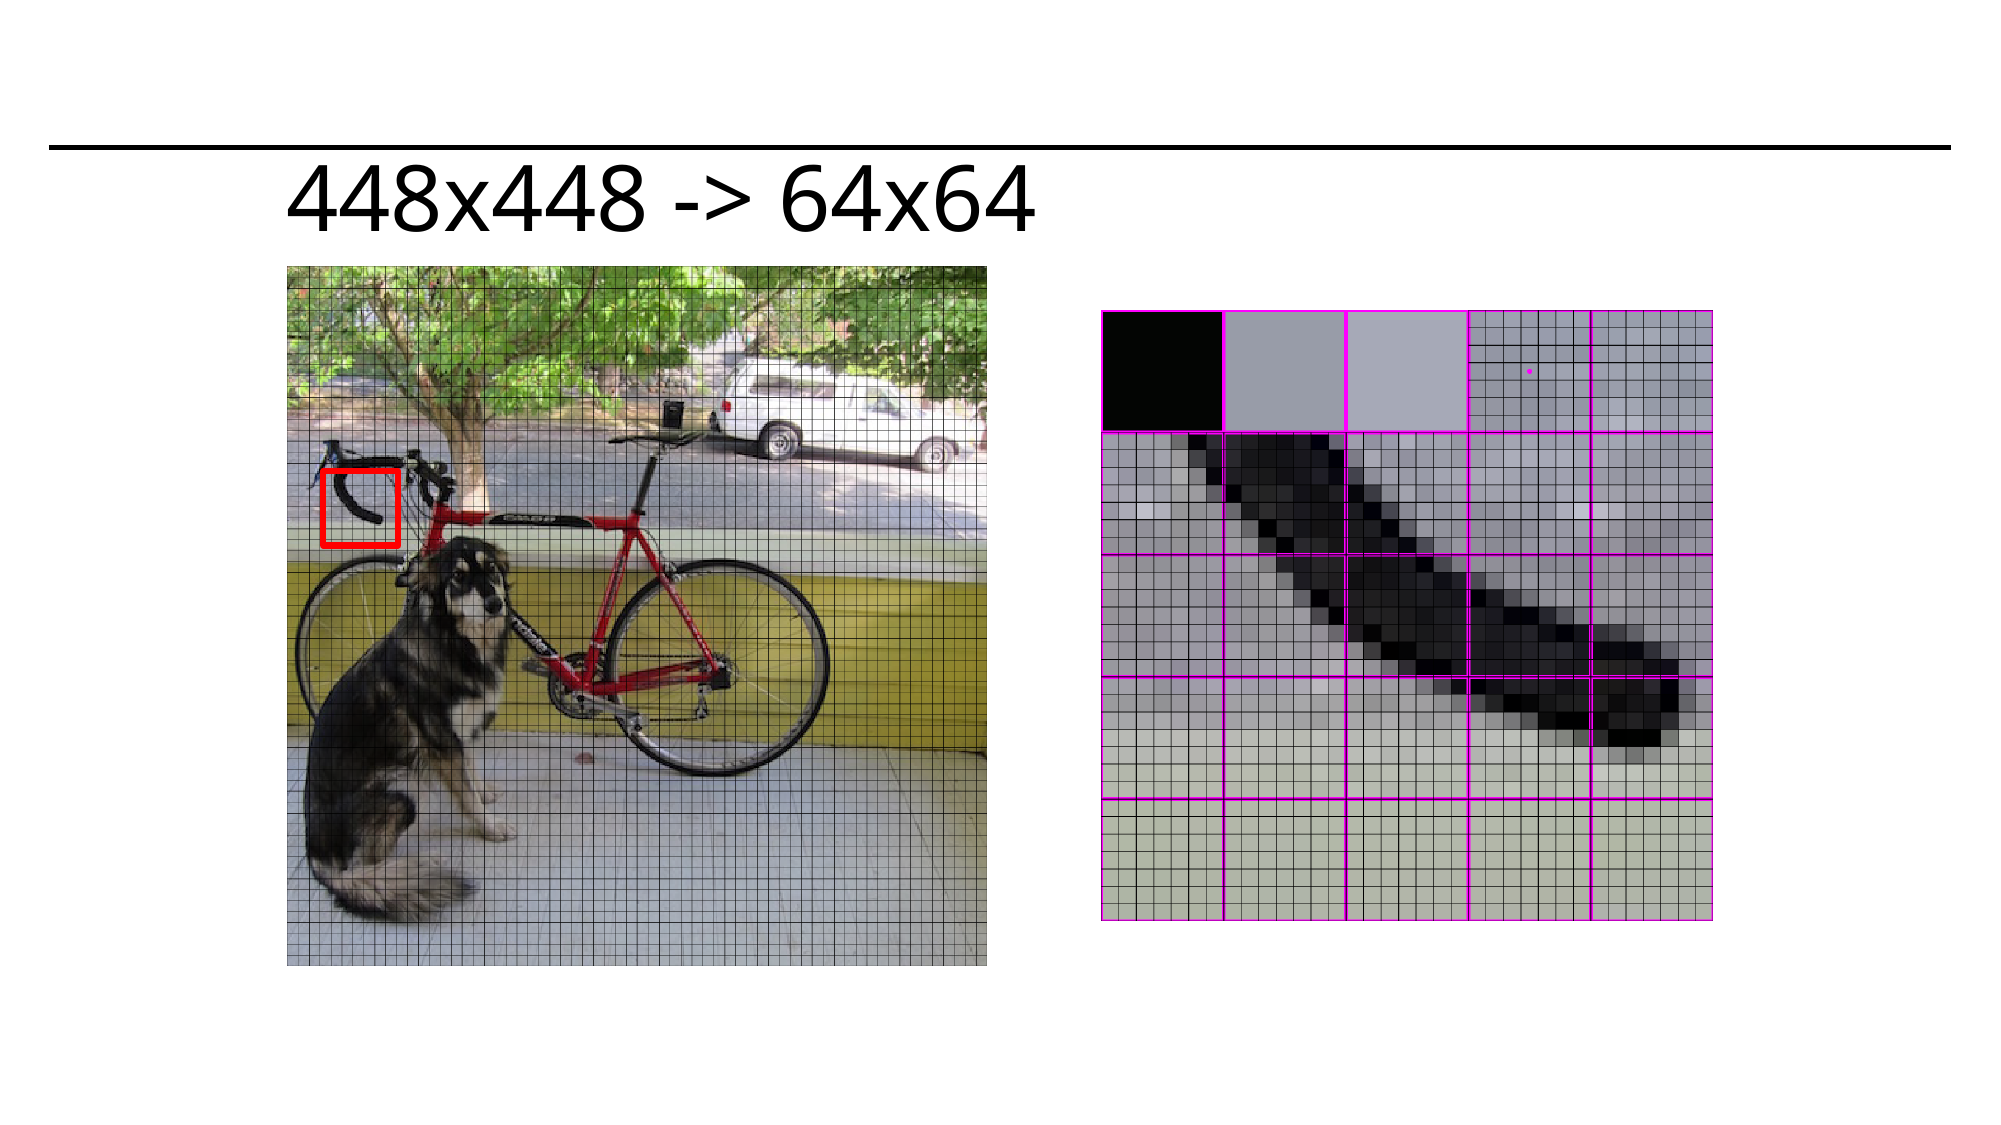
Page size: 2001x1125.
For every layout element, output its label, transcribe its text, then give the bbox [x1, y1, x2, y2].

picture [287, 266, 987, 966]
title 448x448 -> 64x64 [271, 172, 1729, 267]
picture [1101, 310, 1713, 921]
